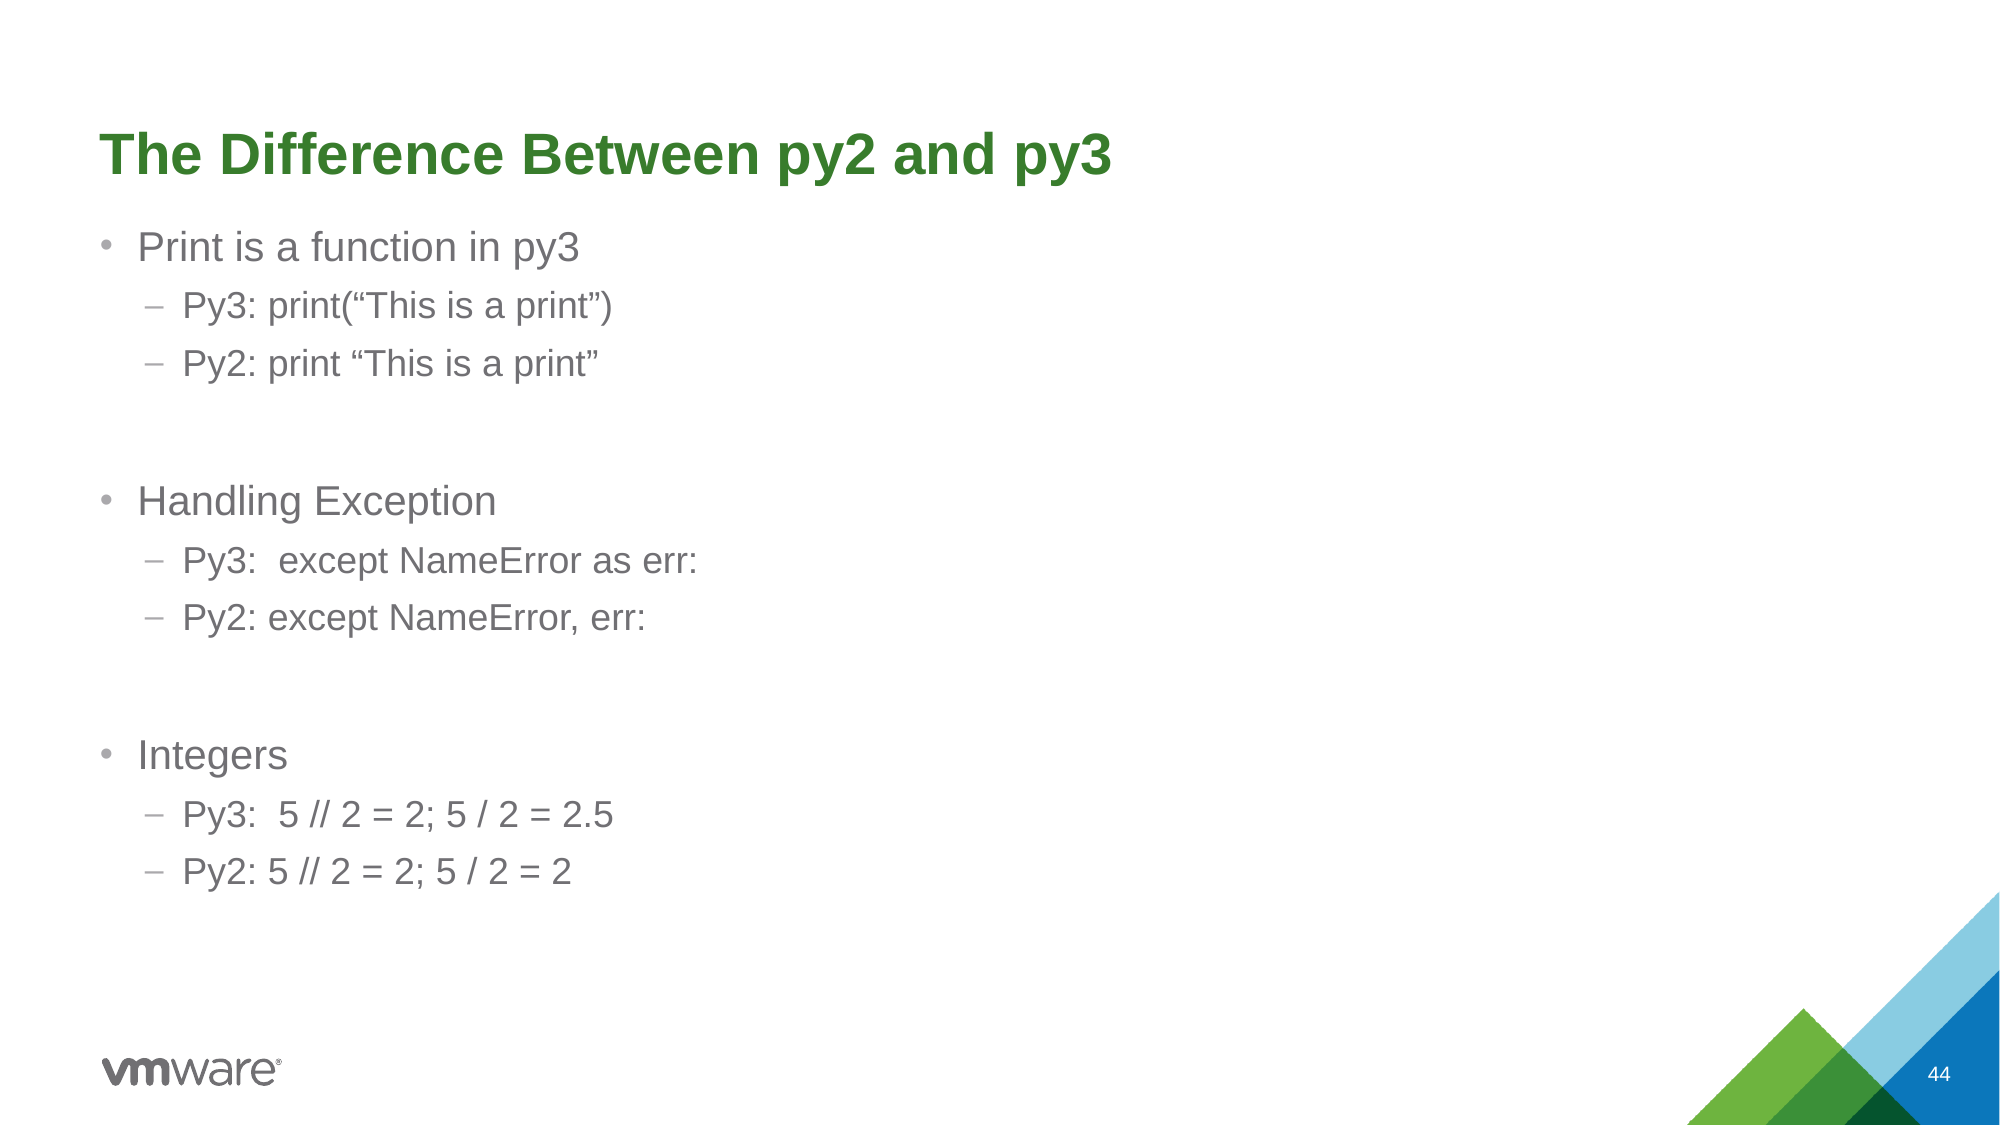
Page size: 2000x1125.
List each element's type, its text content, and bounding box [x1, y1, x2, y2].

picture [1674, 887, 2000, 1125]
title The Difference Between py2 and py3 [99, 54, 1900, 188]
list Print is a function in py3 Py3: print(“This is a print”) Py2: print “This is a print” Handling Exception Py3: except NameError as err: Py2: except NameError, err: Integers Py3: 5 // 2 = 2; 5 / 2 = 2.5 Py2: 5 // 2 = 2; 5 / 2 = 2 [99, 224, 1900, 988]
slide_number 44 [1902, 1060, 1977, 1085]
